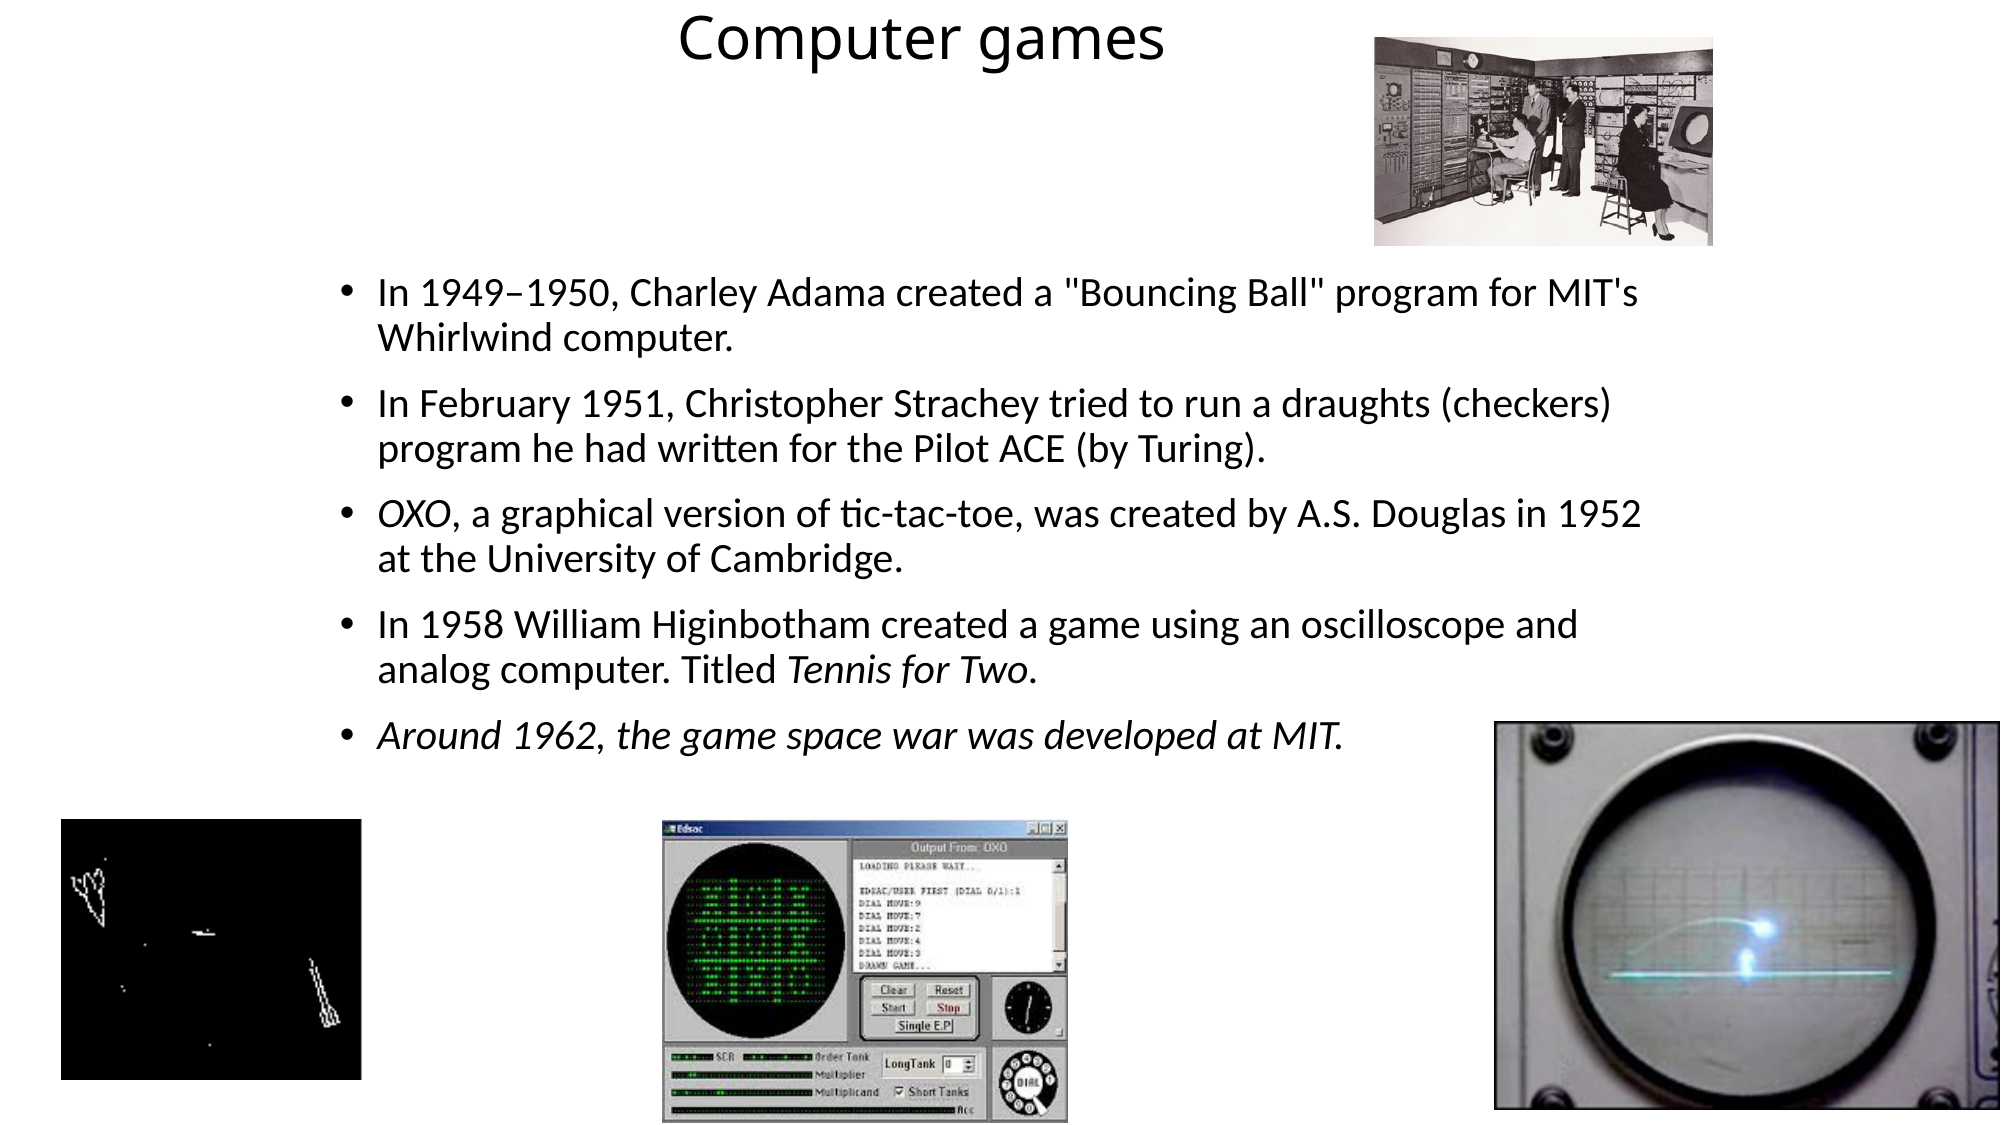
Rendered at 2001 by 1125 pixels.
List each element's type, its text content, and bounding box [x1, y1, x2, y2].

picture [1494, 721, 2000, 1110]
picture [61, 819, 364, 1080]
picture [662, 819, 1068, 1123]
text_box [275, 0, 745, 187]
picture [1374, 37, 1713, 246]
title Computer games [745, 0, 1663, 80]
list In 1949–1950, Charley Adama created a "Bouncing Ball" program for MIT's Whirlwind computer. In February 1951, Christopher Strachey tried to run a draughts (checkers) program he had written for the Pilot ACE (by Turing). OXO, a graphical version of tic-tac-toe, was created by A.S. Douglas in 1952 at the University of Cambridge. In 1958 William Higinbotham created a game using an oscilloscope and analog computer. Titled Tennis for Two. Around 1962, the game space war was developed at MIT. [324, 262, 1675, 771]
